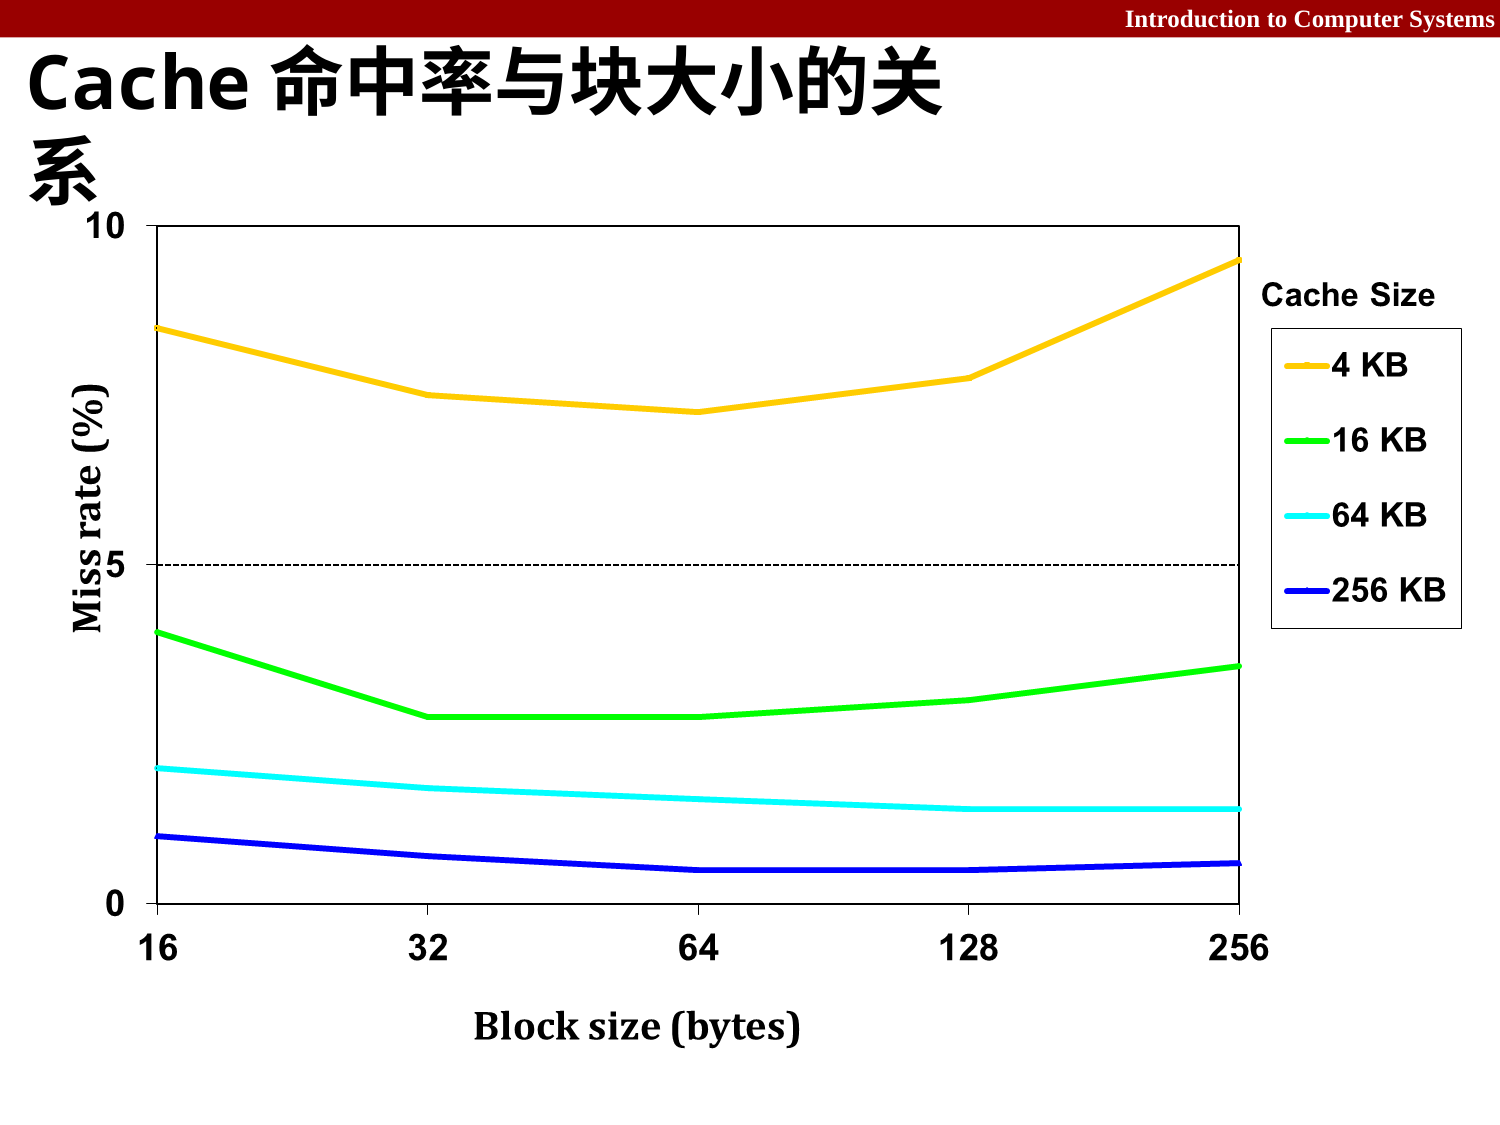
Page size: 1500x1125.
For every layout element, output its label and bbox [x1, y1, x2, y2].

text_box [11, 77, 1019, 172]
list [30, 151, 1480, 1095]
